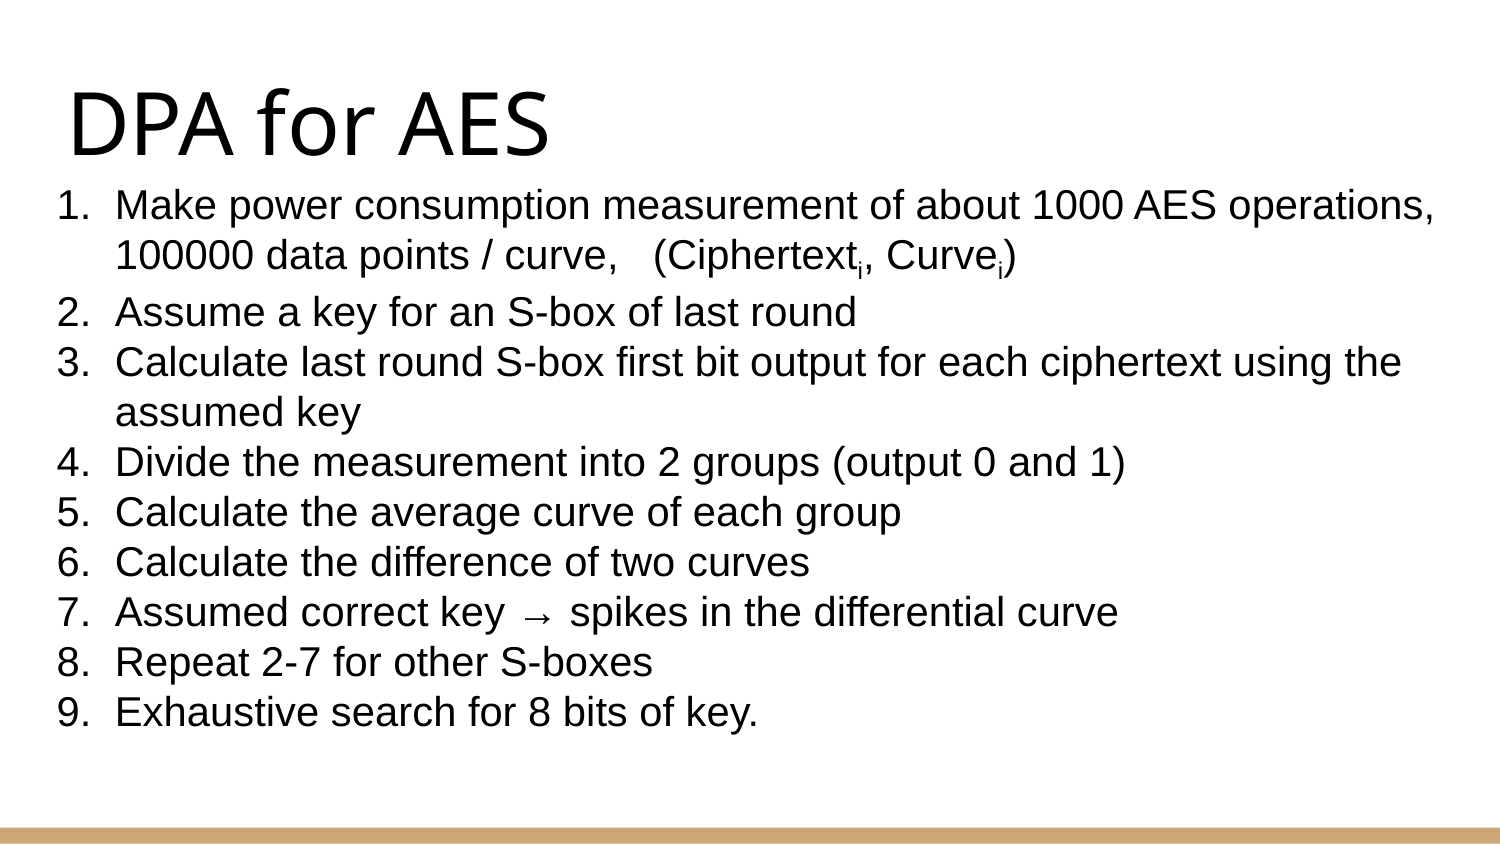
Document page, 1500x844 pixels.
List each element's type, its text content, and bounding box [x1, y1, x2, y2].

title DPA for AES [51, 51, 1449, 162]
text_box Make power consumption measurement of about 1000 AES operations, 100000 data points / curve, (Ciphertexti, Curvei) Assume a key for an S-box of last round Calculate last round S-box first bit output for each ciphertext using the assumed key Divide the measurement into 2 groups (output 0 and 1) Calculate the average curve of each group Calculate the difference of two curves Assumed correct key → spikes in the differential curve Repeat 2-7 for other S-boxes Exhaustive search for 8 bits of key. [24, 162, 1474, 750]
